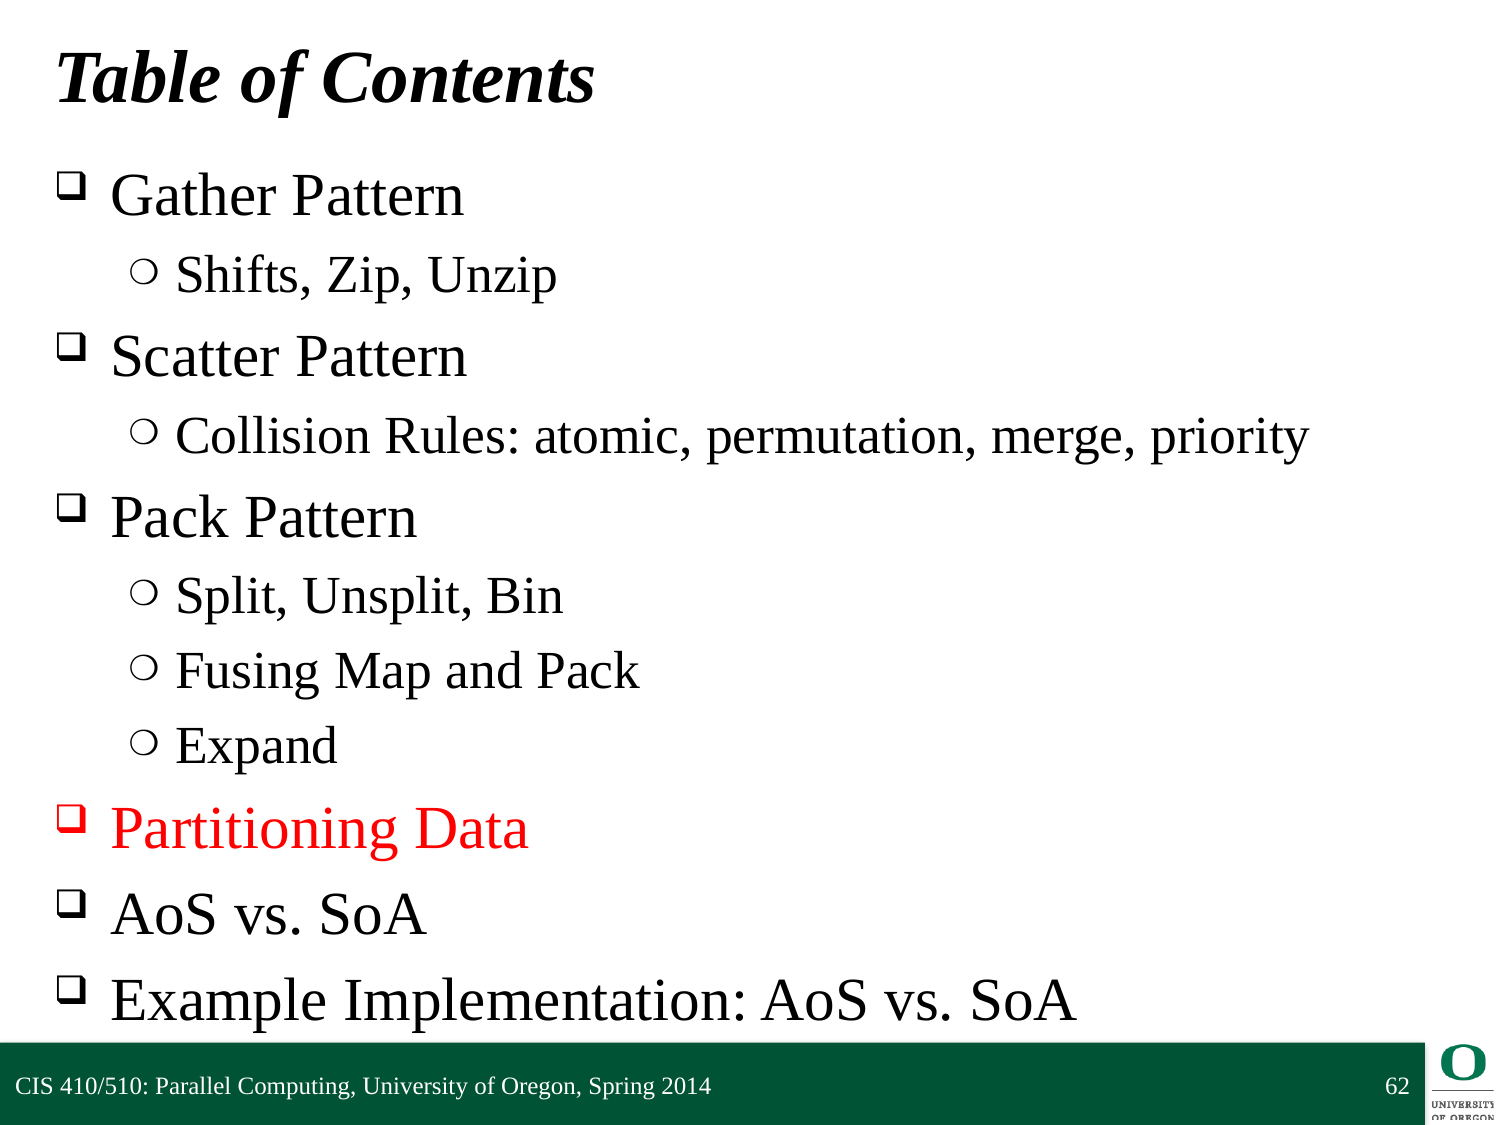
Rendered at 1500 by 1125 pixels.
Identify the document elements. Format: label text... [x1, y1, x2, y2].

slide_number 62 [1074, 1044, 1425, 1125]
footer CIS 410/510: Parallel Computing, University of Oregon, Spring 2014 [0, 1044, 988, 1125]
list Gather Pattern Shifts, Zip, Unzip Scatter Pattern Collision Rules: atomic, permutation, merge, priority Pack Pattern Split, Unsplit, Bin Fusing Map and Pack Expand Partitioning Data AoS vs. SoA Example Implementation: AoS vs. SoA [39, 147, 1500, 1046]
title Table of Contents [39, 0, 1500, 145]
